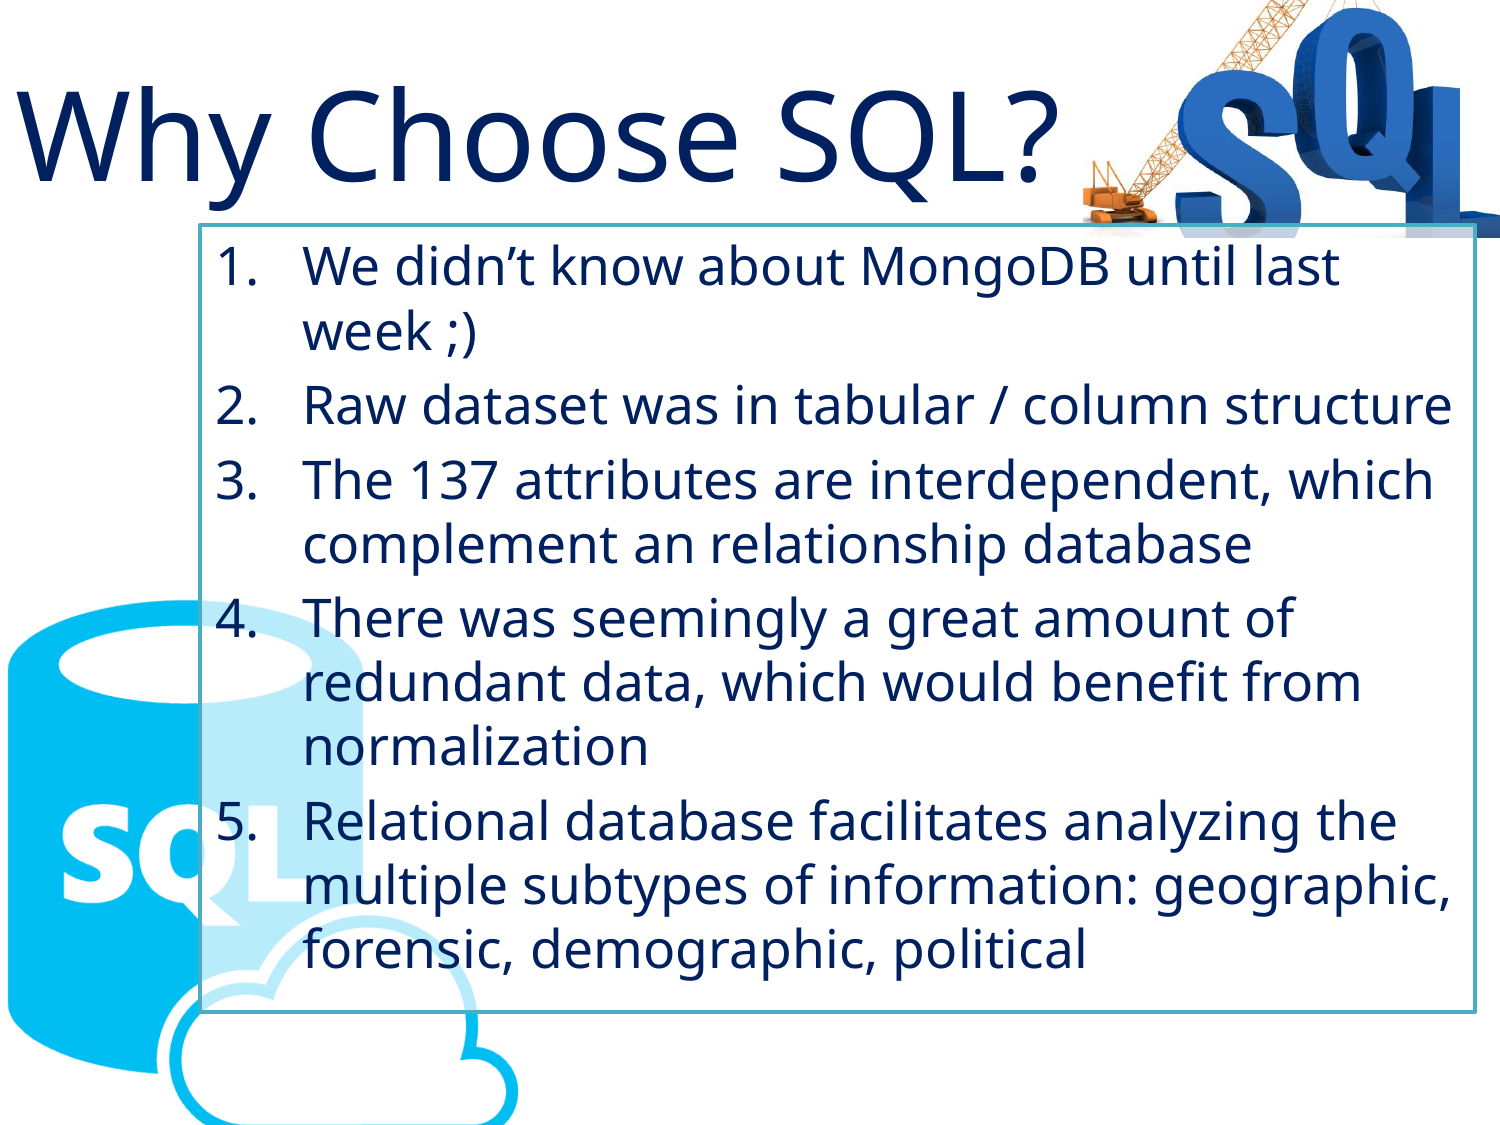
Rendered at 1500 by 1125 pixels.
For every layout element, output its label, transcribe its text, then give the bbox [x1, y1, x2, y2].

title Why Choose SQL? [0, 24, 1078, 238]
list We didn’t know about MongoDB until last week ;) Raw dataset was in tabular / column structure The 137 attributes are interdependent, which complement an relationship database There was seemingly a great amount of redundant data, which would benefit from normalization Relational database facilitates analyzing the multiple subtypes of information: geographic, forensic, demographic, political [198, 223, 1477, 1014]
picture [1083, 0, 1500, 238]
picture [0, 599, 532, 1125]
